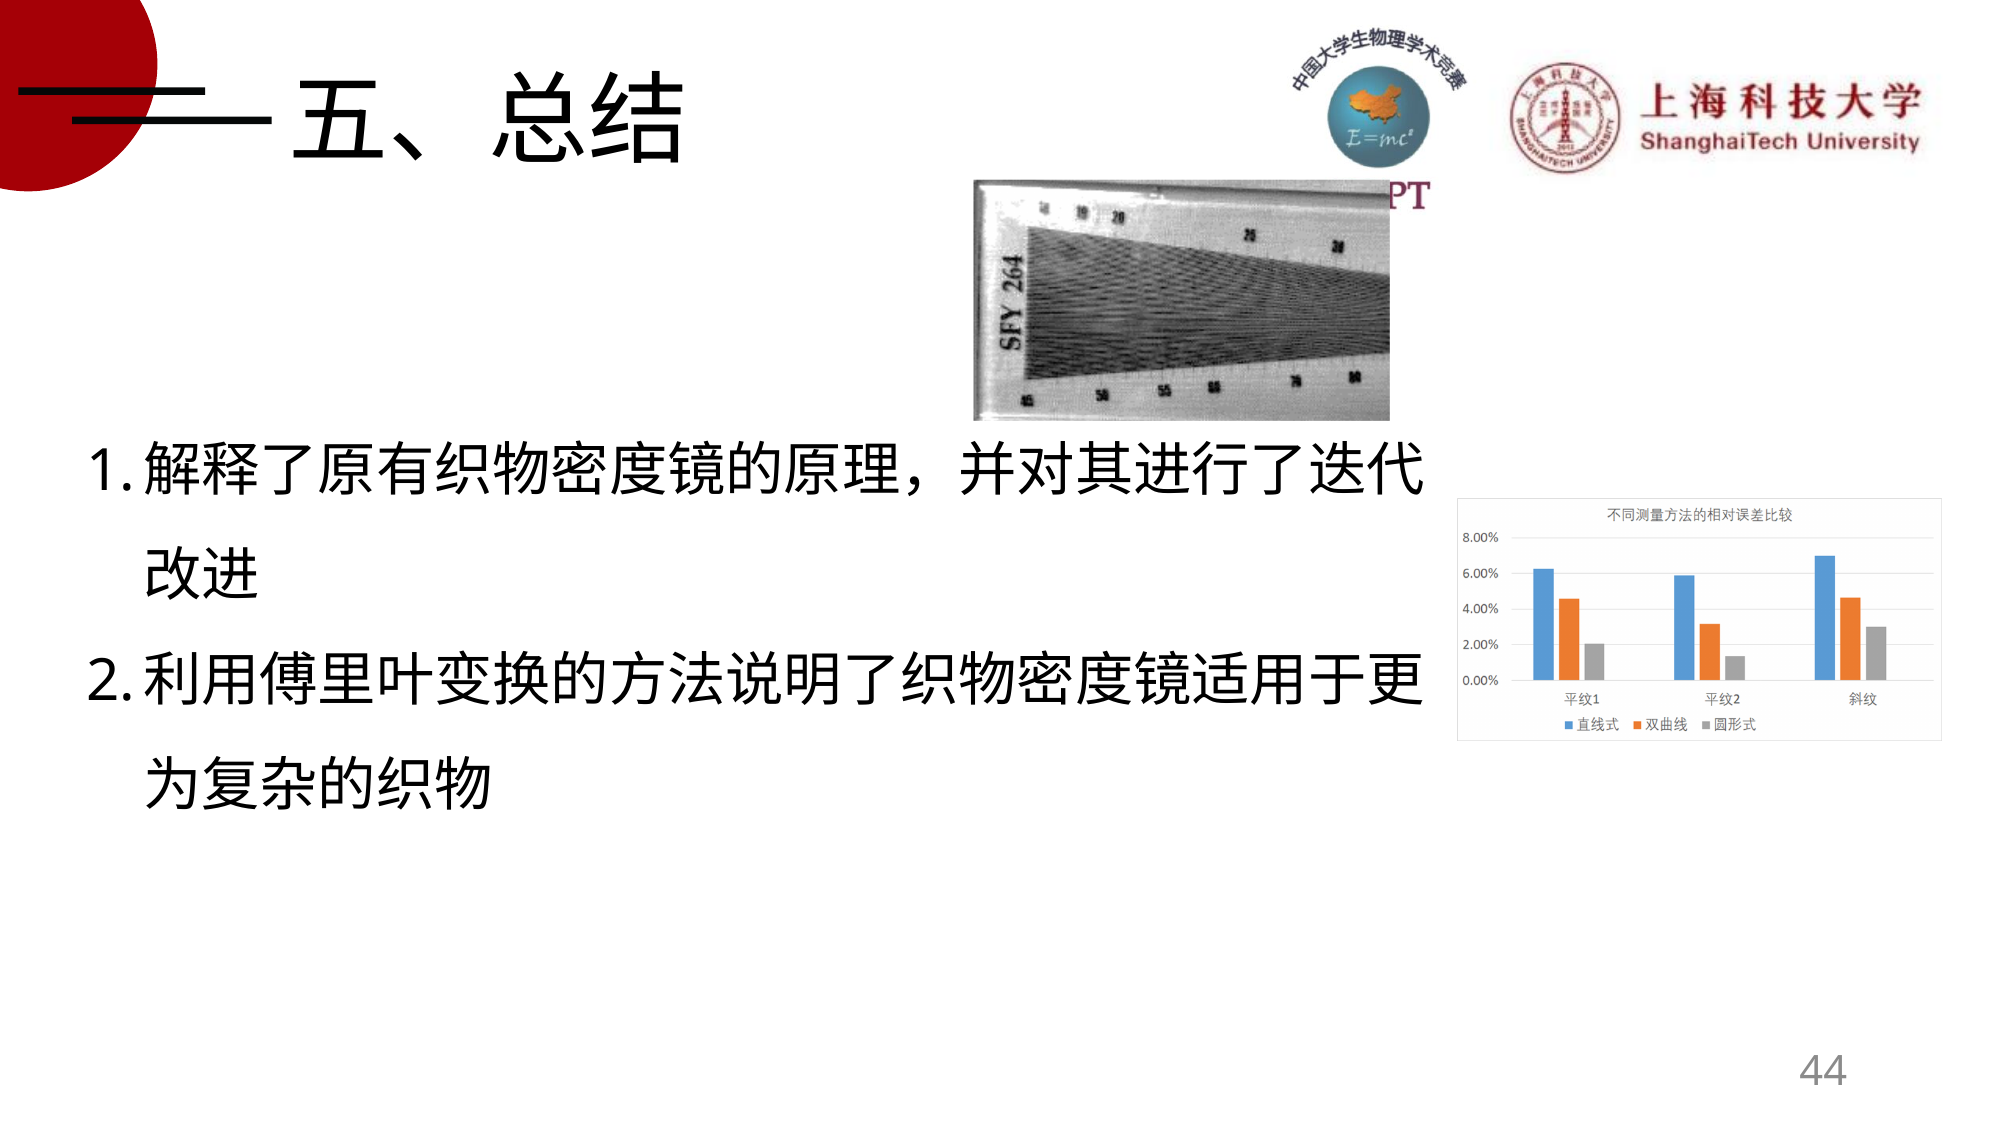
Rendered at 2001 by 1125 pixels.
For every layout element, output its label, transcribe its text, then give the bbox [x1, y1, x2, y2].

picture [1457, 498, 1942, 741]
text_box 解释了原有织物密度镜的原理，并对其进行了迭代改进 利用傅里叶变换的方法说明了织物密度镜适用于更为复杂的织物 [71, 390, 1458, 825]
picture [974, 0, 2000, 508]
text_box [0, 0, 157, 192]
text_box [18, 87, 71, 95]
text_box 五、总结 [71, 48, 906, 184]
slide_number 44 [1412, 1042, 1863, 1103]
